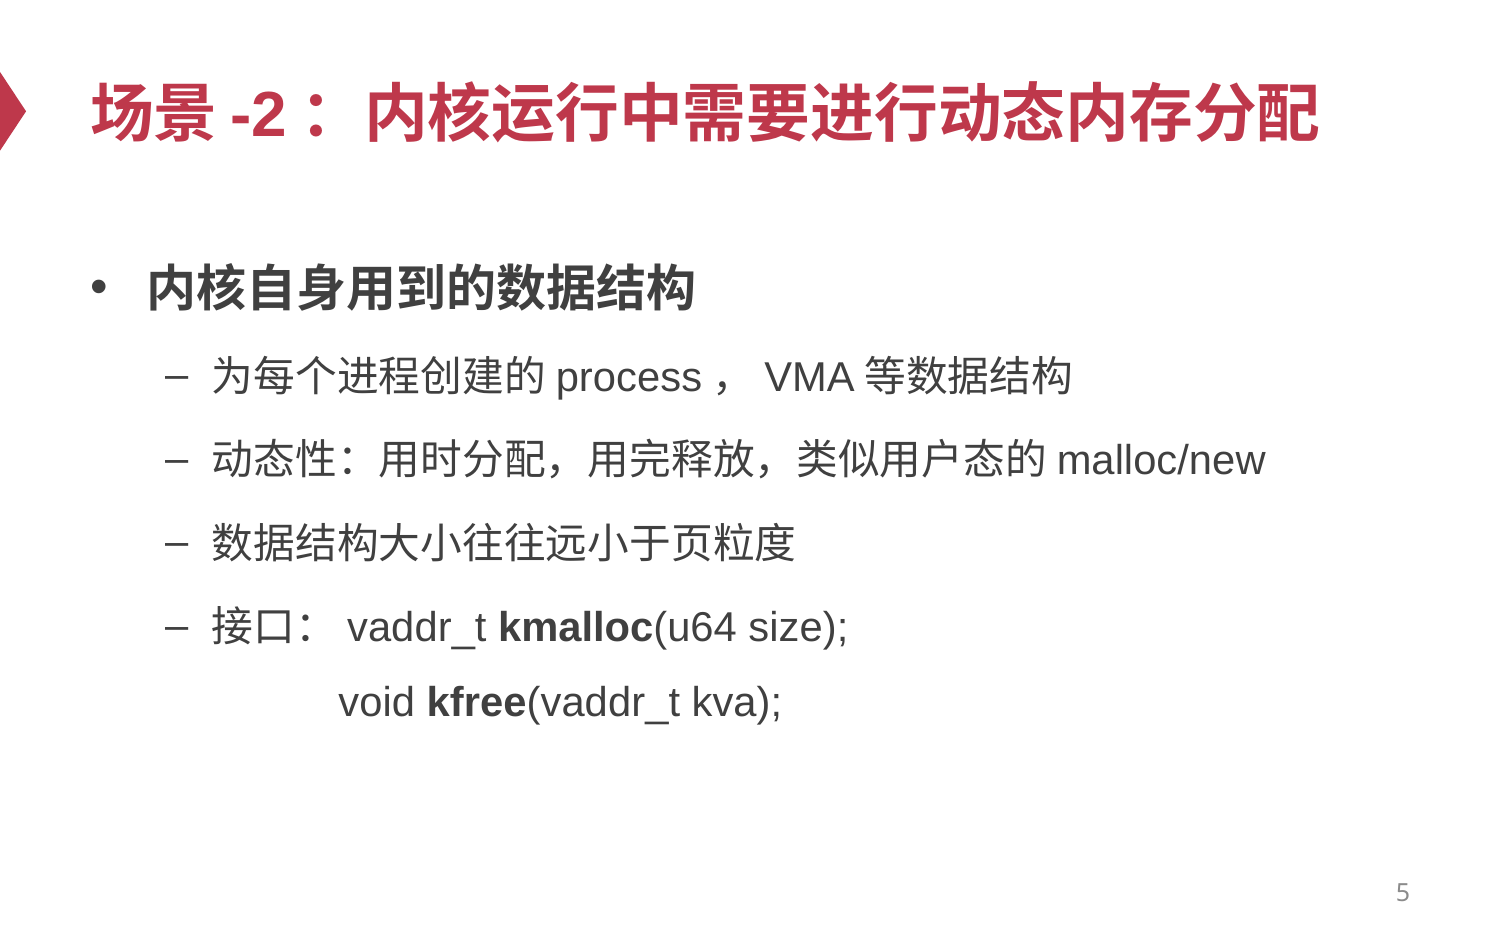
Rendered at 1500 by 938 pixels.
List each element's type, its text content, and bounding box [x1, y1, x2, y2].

title 场景-2：内核运行中需要进行动态内存分配 [75, 37, 1425, 186]
list 内核自身用到的数据结构 为每个进程创建的process，VMA等数据结构 动态性：用时分配，用完释放，类似用户态的malloc/new 数据结构大小往往远小于页粒度 接口：vaddr_t kmalloc(u64 size); void kfree(vaddr_t kva); [75, 218, 1425, 838]
slide_number 5 [1074, 868, 1425, 919]
